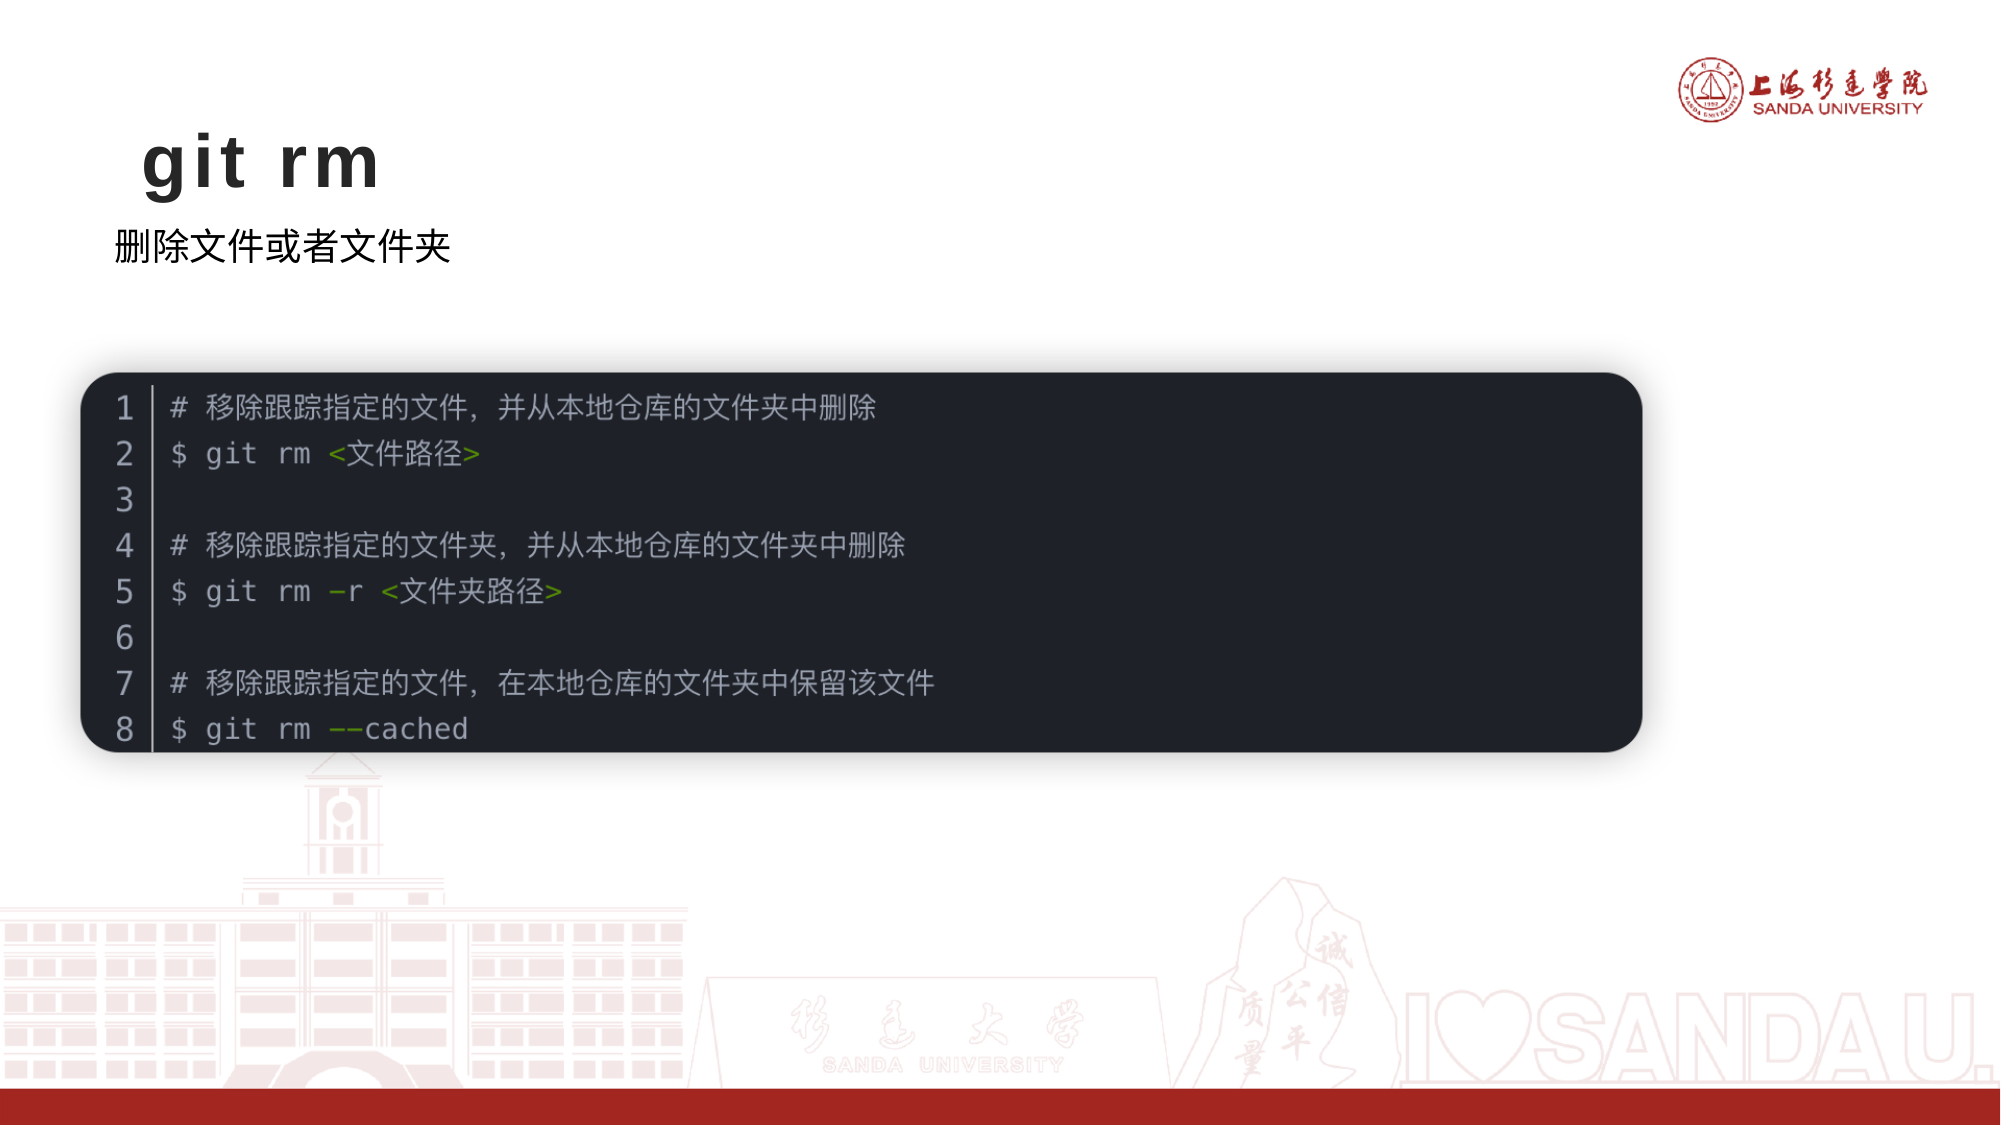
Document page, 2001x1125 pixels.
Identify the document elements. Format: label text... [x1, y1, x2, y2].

picture [0, 0, 2001, 1125]
text_box 删除文件或者文件夹 [99, 215, 1745, 284]
title git rm [99, 99, 1900, 216]
